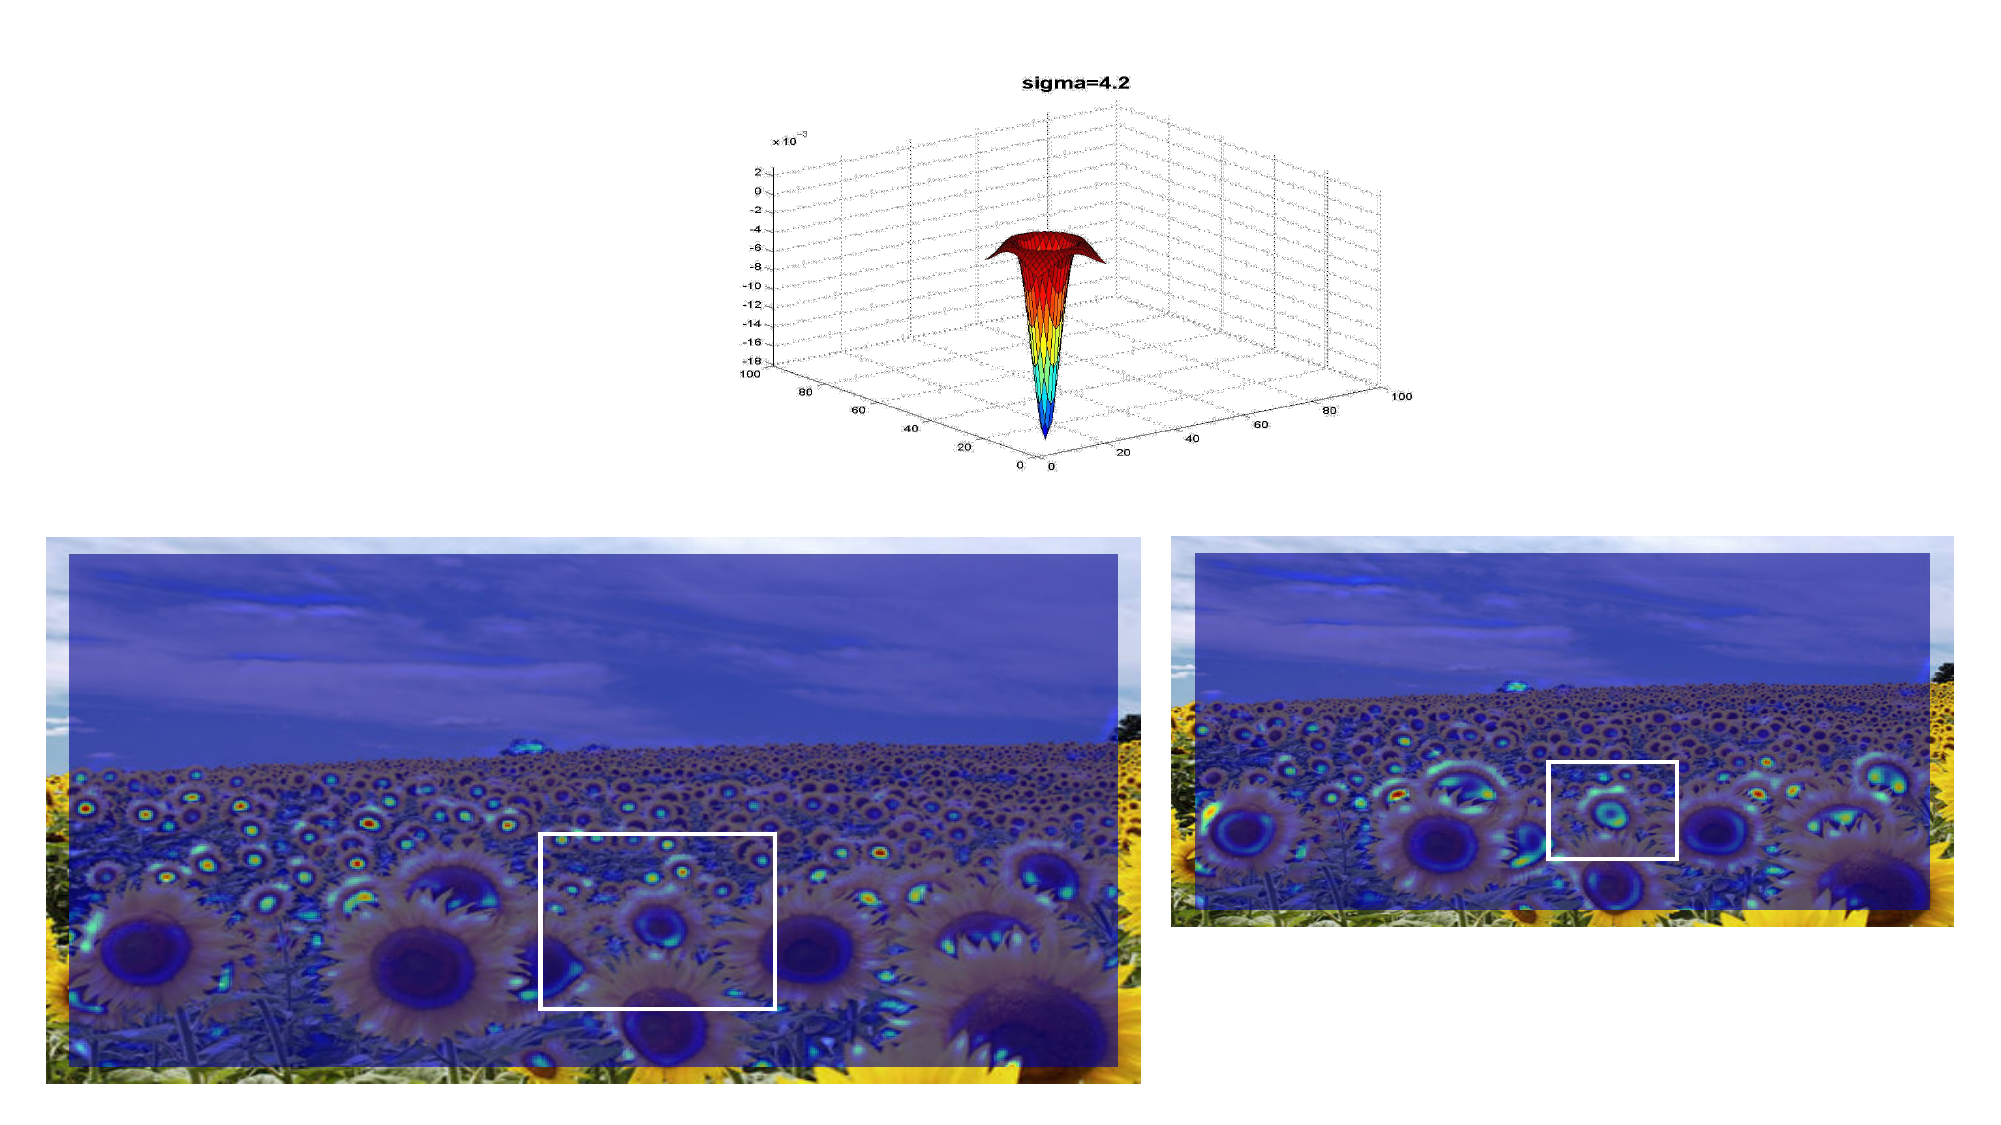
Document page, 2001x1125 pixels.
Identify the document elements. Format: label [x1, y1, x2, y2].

picture [1171, 536, 1954, 927]
picture [46, 537, 1141, 1084]
picture [671, 64, 1454, 505]
